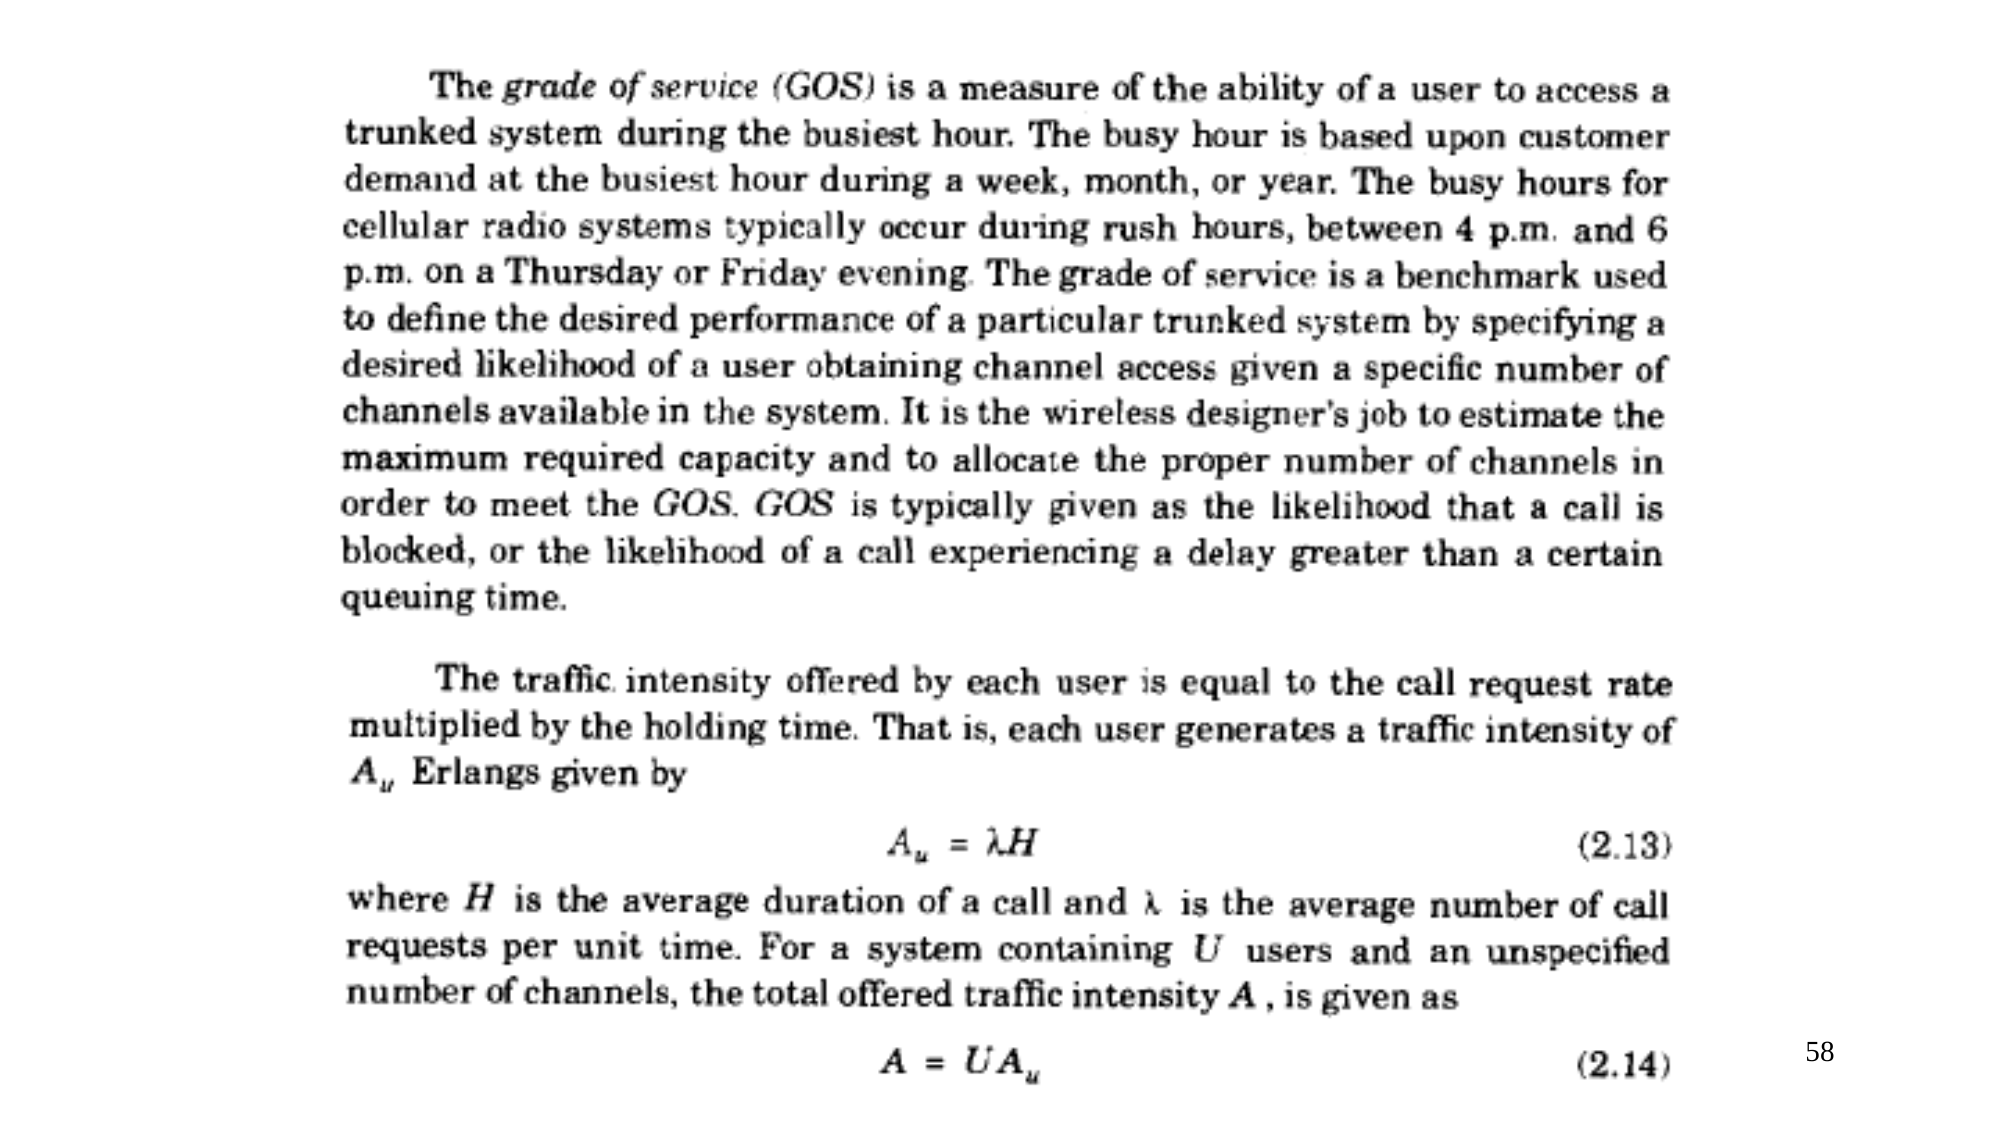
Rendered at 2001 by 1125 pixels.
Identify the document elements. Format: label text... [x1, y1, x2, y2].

slide_number 58 [1701, 1024, 1851, 1101]
picture [339, 59, 1679, 626]
picture [339, 657, 1698, 1113]
